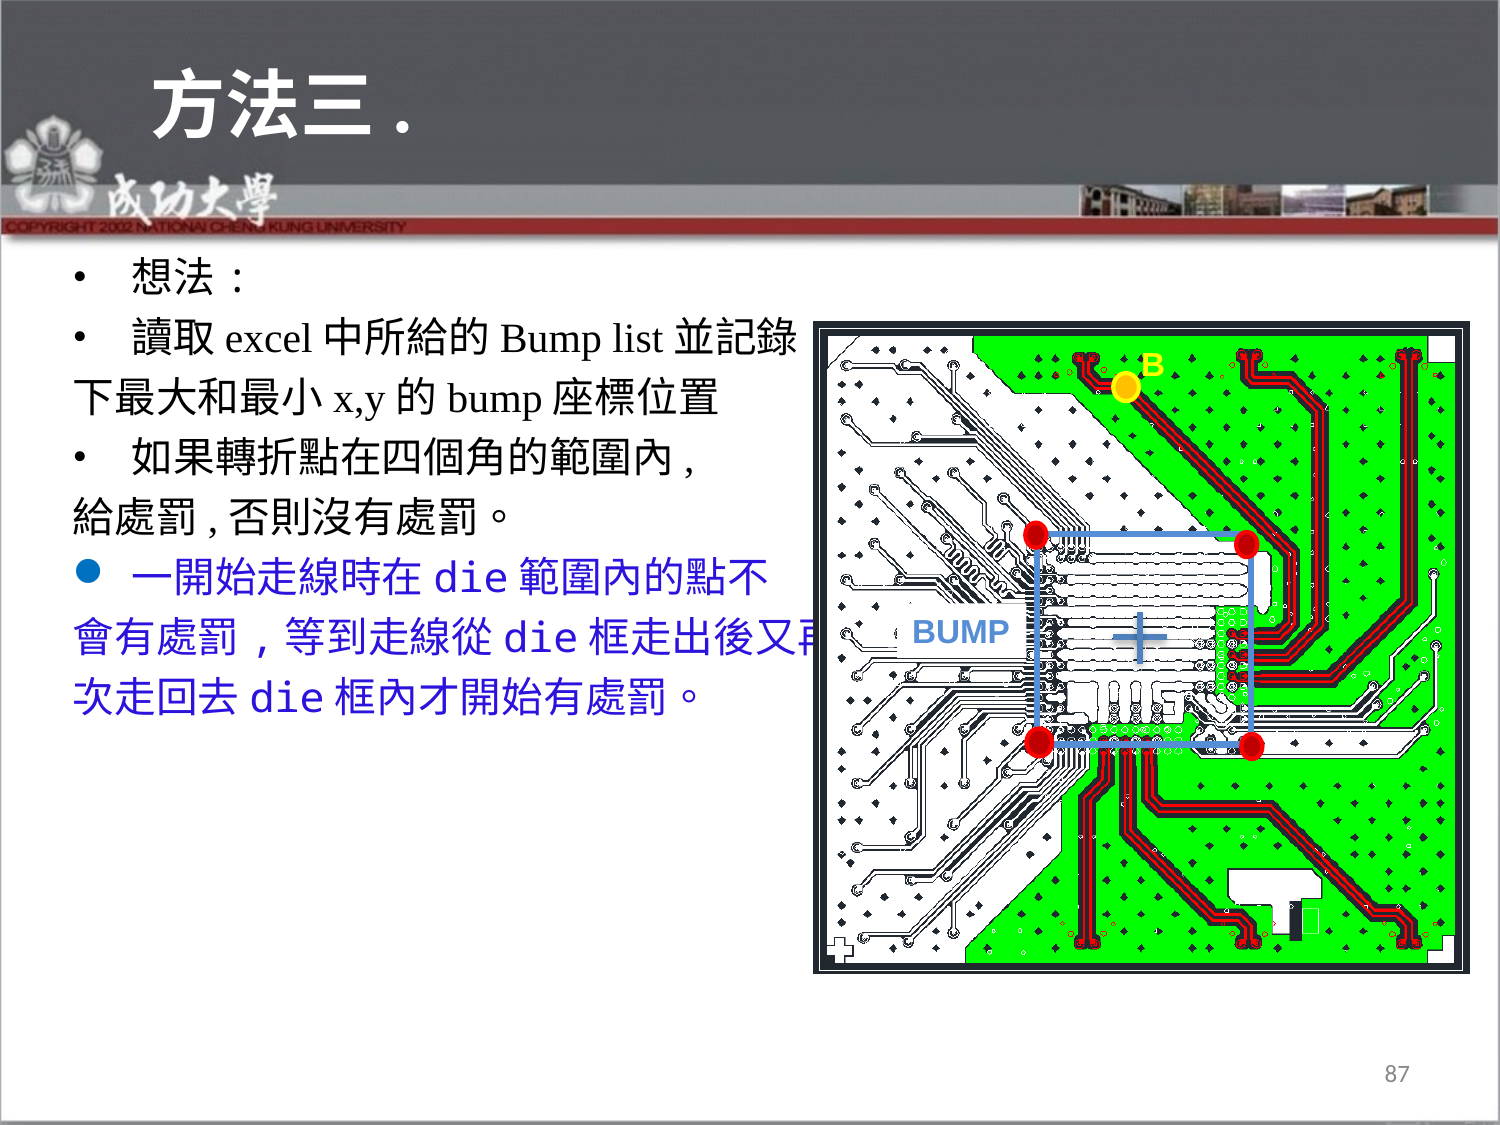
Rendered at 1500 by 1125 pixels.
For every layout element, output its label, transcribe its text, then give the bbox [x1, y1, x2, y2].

list 想法: 讀取excel中所給的Bump list並記錄 下最大和最小x,y的bump座標位置 如果轉折點在四個角的範圍內, 給處罰,否則沒有處罰。 一開始走線時在die範圍內的點不 會有處罰,等到走線從die框走出後又再 次走回去die框內才開始有處罰。 [41, 243, 1459, 1041]
slide_number 87 [1074, 1042, 1425, 1103]
picture [0, 0, 1500, 1125]
title 方法三. [135, 45, 1425, 161]
